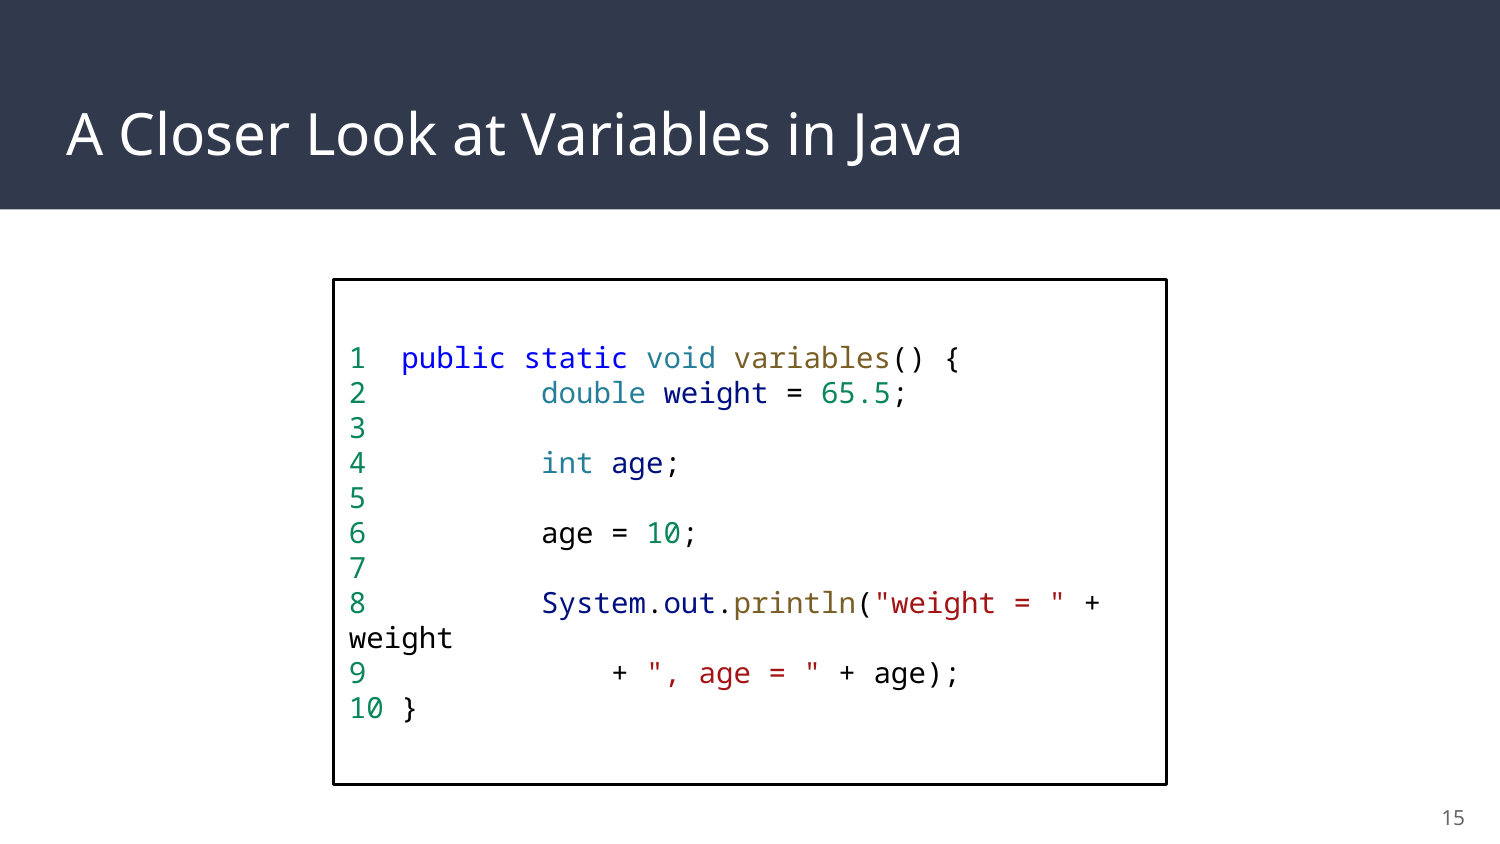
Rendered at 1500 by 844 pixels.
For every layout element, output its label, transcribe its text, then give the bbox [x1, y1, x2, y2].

list 1 public static void variables() { 2 double weight = 65.5; 3 4 int age; 5 6 age = 10; 7 8 System.out.println("weight = " + weight 9 + ", age = " + age); 10 } [333, 279, 1167, 785]
title A Closer Look at Variables in Java [51, 82, 1449, 185]
slide_number ‹#› [1389, 798, 1480, 839]
